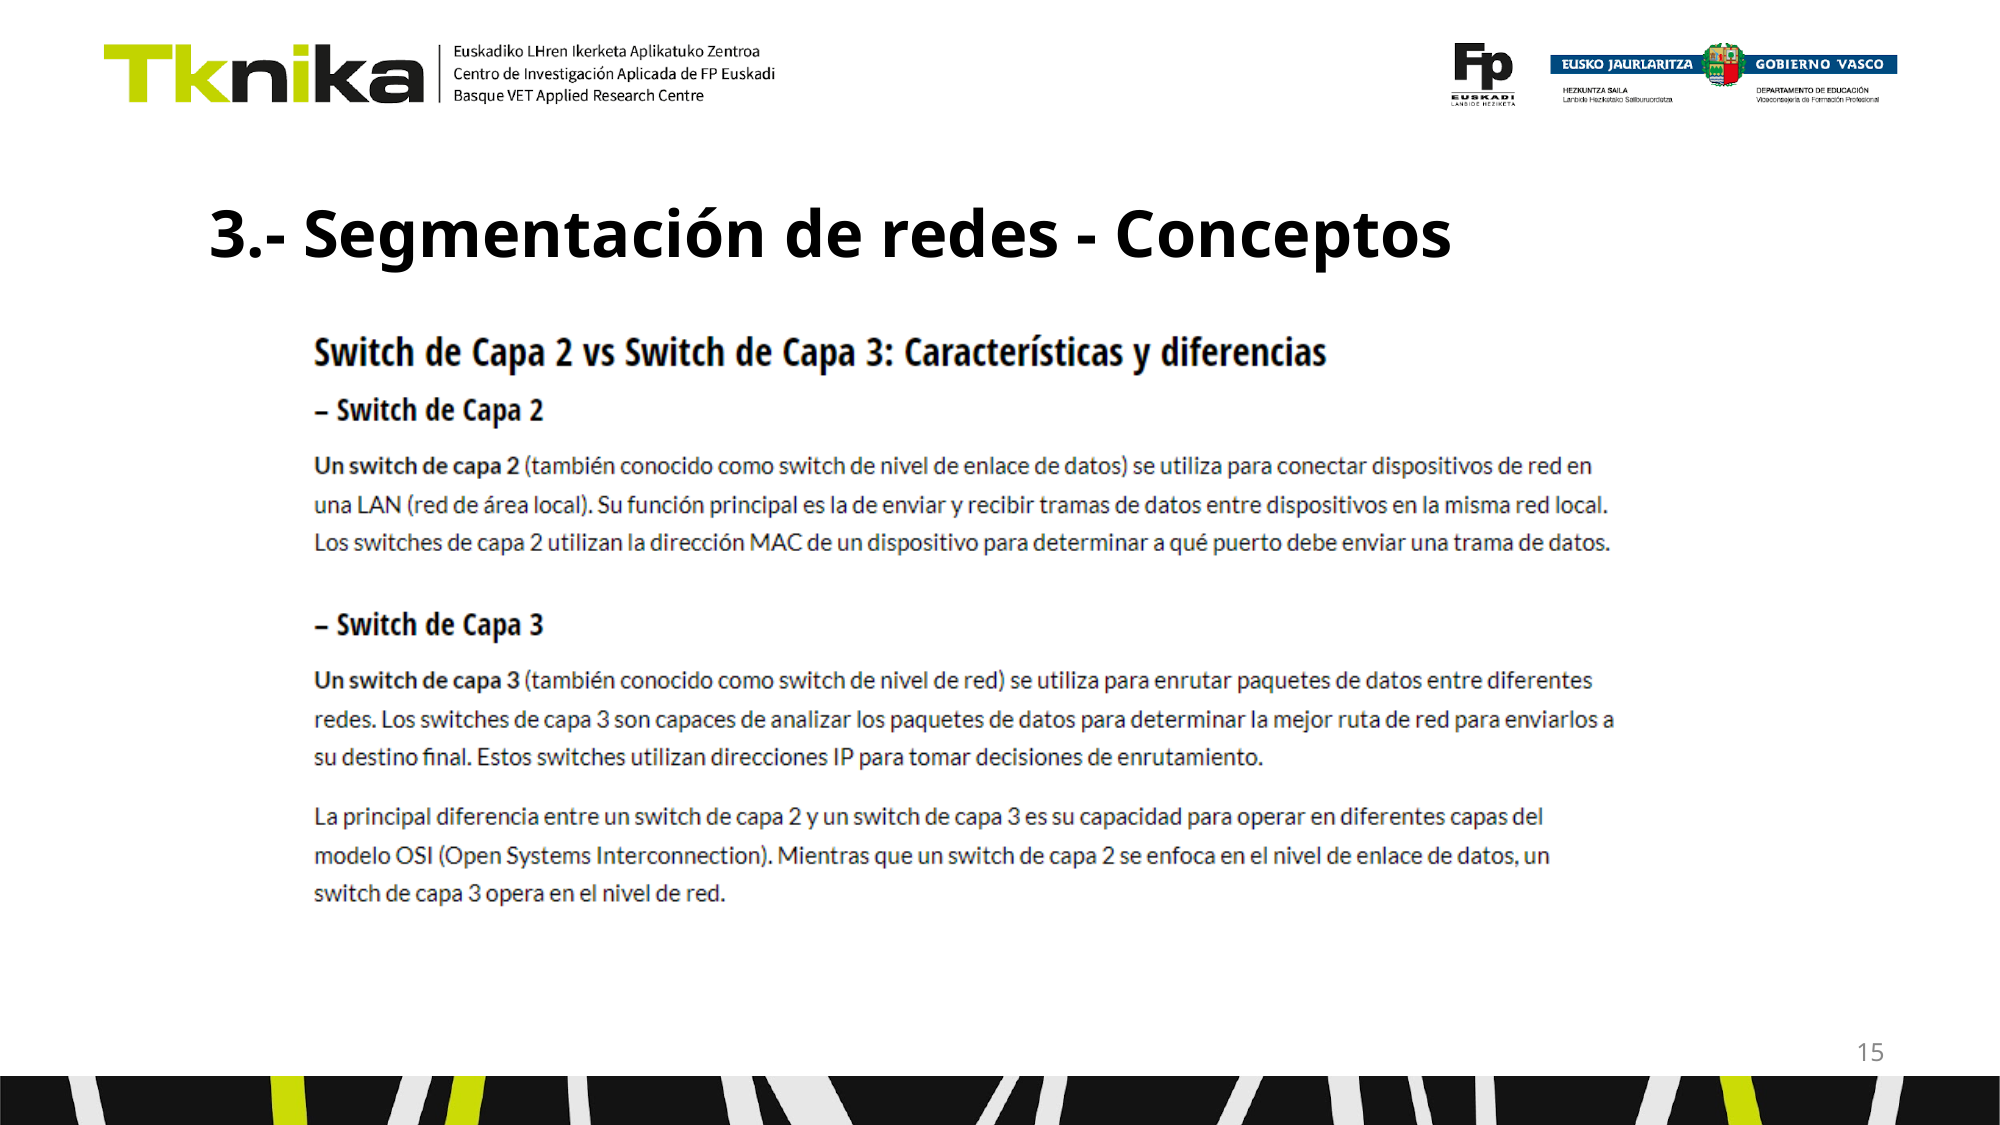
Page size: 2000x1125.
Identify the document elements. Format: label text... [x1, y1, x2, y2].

picture [0, 1076, 2000, 1125]
picture [102, 42, 1898, 106]
slide_number ‹#› [1433, 1023, 1900, 1084]
picture [240, 313, 1676, 944]
title 3.- Segmentación de redes - Conceptos [130, 184, 1534, 279]
